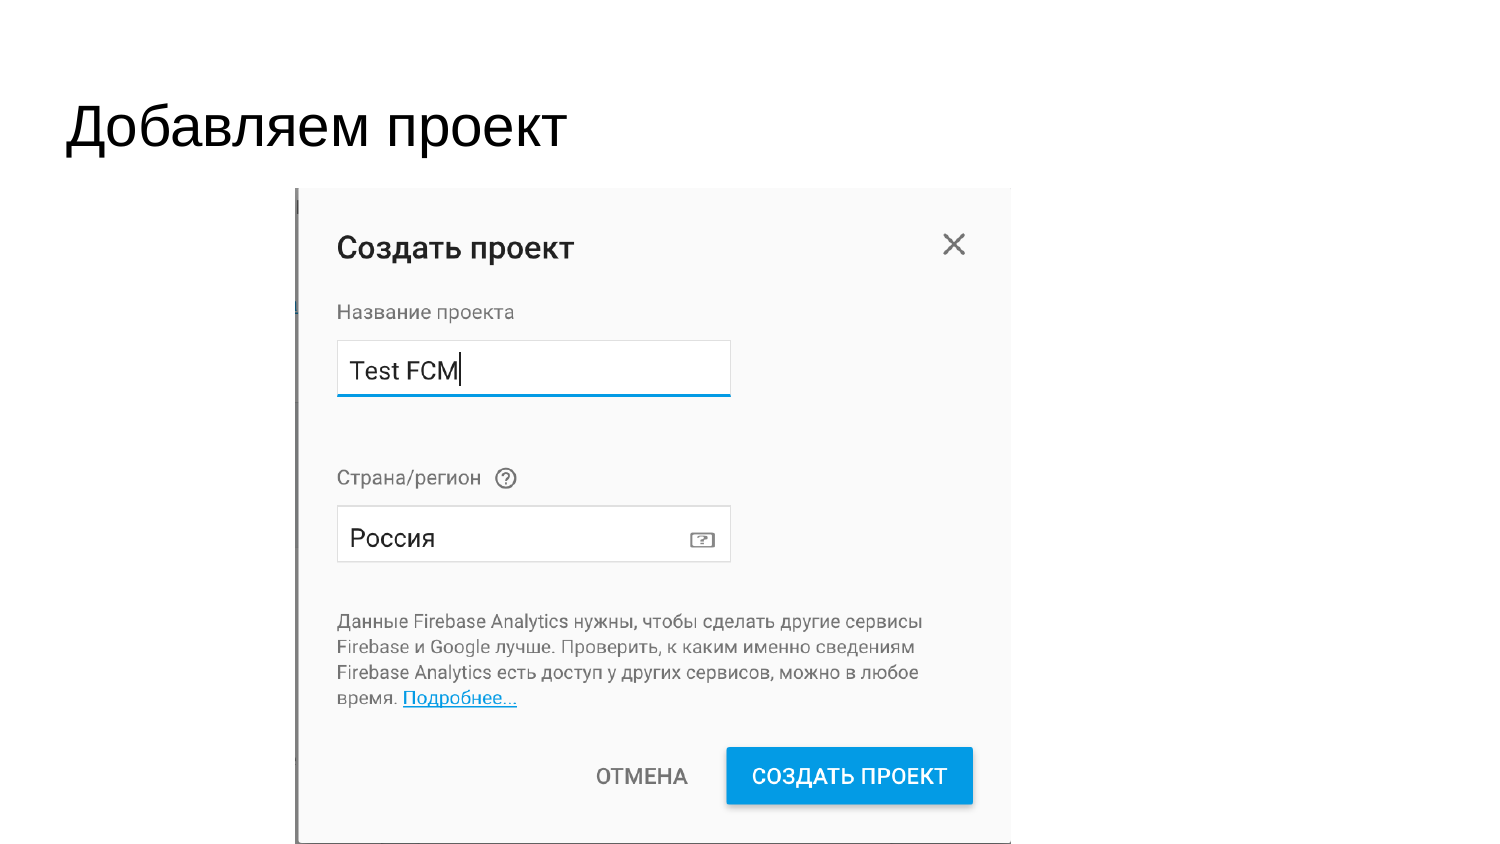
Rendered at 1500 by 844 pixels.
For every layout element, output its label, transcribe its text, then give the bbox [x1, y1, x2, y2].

title Добавляем проект [51, 72, 1449, 167]
picture [294, 188, 1011, 844]
